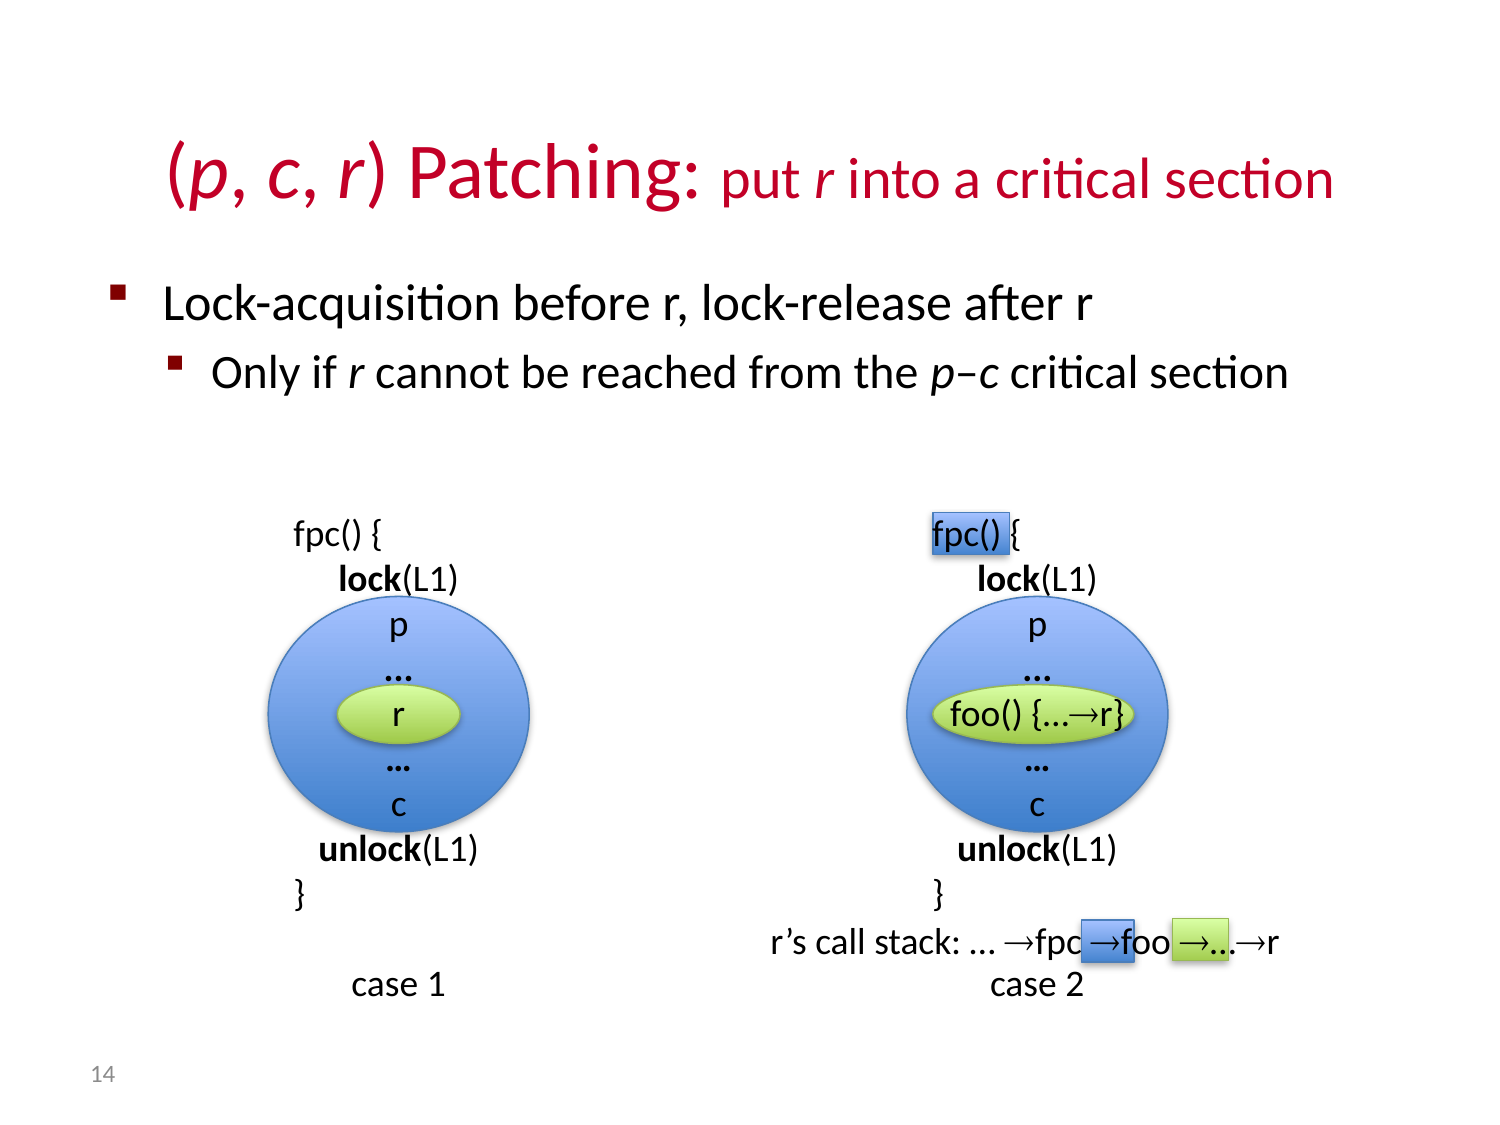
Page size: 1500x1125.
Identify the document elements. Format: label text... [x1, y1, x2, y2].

text_box 14 [75, 1042, 425, 1103]
text_box Lock-acquisition before r, lock-release after r Only if r cannot be reached from the p–c critical section [91, 260, 1409, 537]
text_box [1158, 667, 1169, 761]
text_box r’s call stack: … fpc foo …r [755, 909, 1424, 970]
text_box fpc() { lock(L1) p ... foo() {…r} … c unlock(L1) } case 2 [917, 502, 1158, 909]
text_box [267, 667, 278, 761]
text_box [519, 666, 530, 762]
text_box (p, c, r) Patching: put r into a critical section [0, 112, 1500, 222]
text_box fpc() { lock(L1) p ... foo() {…r} … c unlock(L1) } case 2 [917, 970, 1158, 1012]
text_box [906, 666, 917, 762]
text_box fpc() { lock(L1) p ... r … c unlock(L1) } case 1 [278, 502, 519, 1012]
